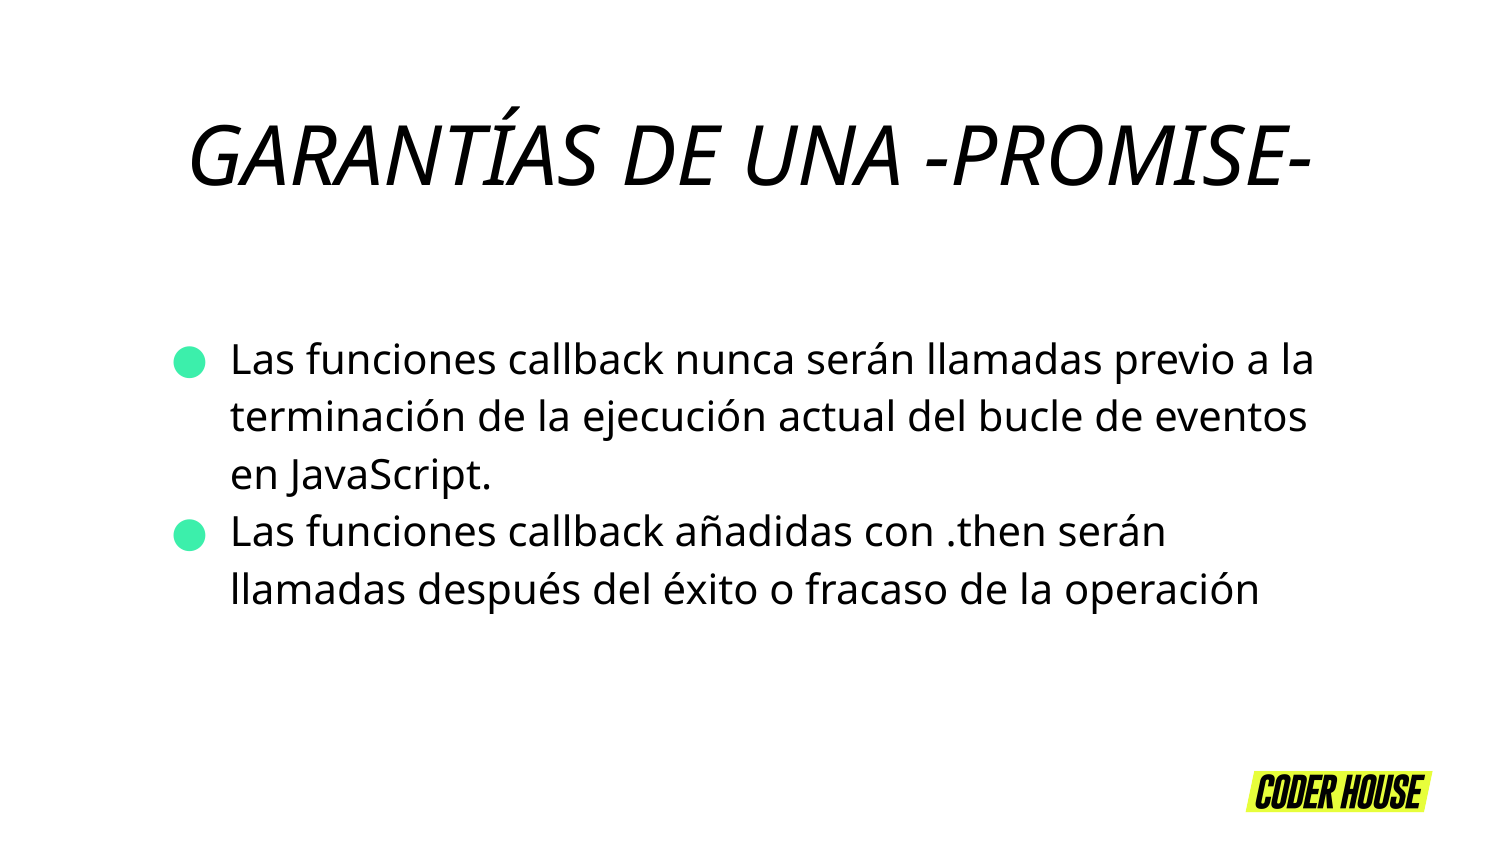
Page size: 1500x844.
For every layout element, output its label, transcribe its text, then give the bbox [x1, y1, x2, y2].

text_box GARANTÍAS DE UNA -PROMISE- [93, 29, 1406, 276]
picture [1241, 764, 1437, 819]
text_box Las funciones callback nunca serán llamadas previo a la terminación de la ejecución actual del bucle de eventos en JavaScript. Las funciones callback añadidas con .then serán llamadas después del éxito o fracaso de la operación [139, 276, 1361, 741]
